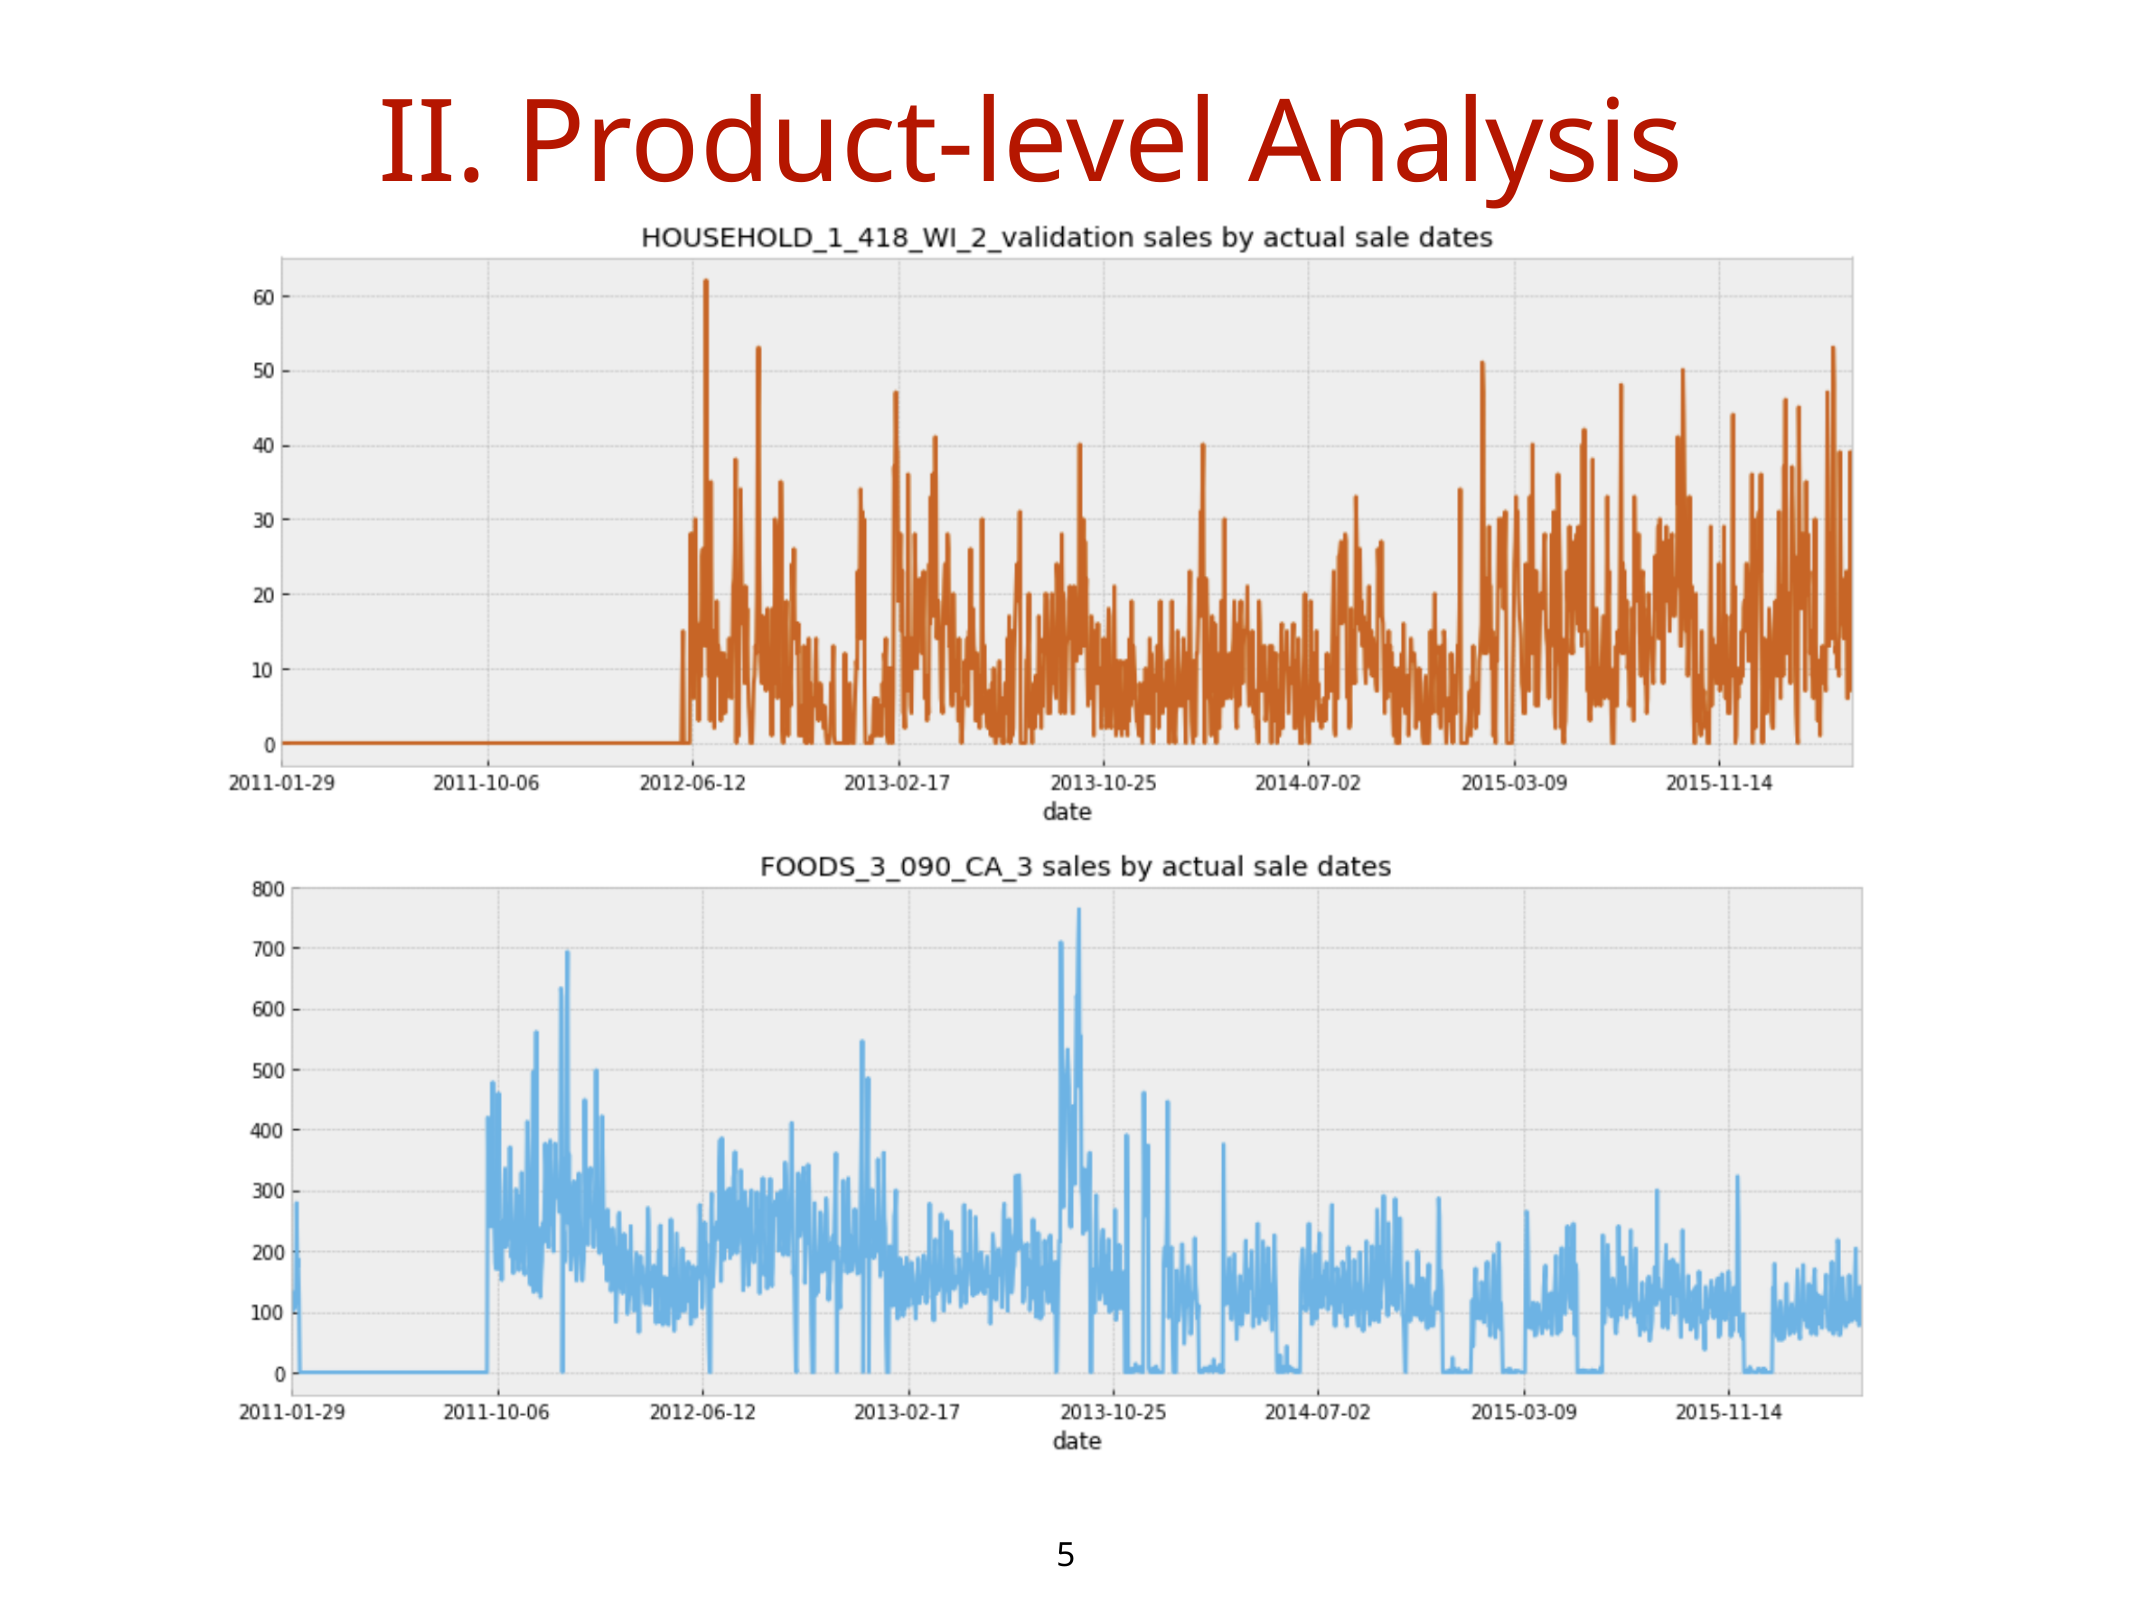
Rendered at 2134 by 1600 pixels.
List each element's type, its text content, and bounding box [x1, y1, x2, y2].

slide_number 5 [1046, 1524, 1086, 1579]
picture [203, 213, 1892, 1464]
text_box II. Product-level Analysis [370, 58, 1722, 213]
